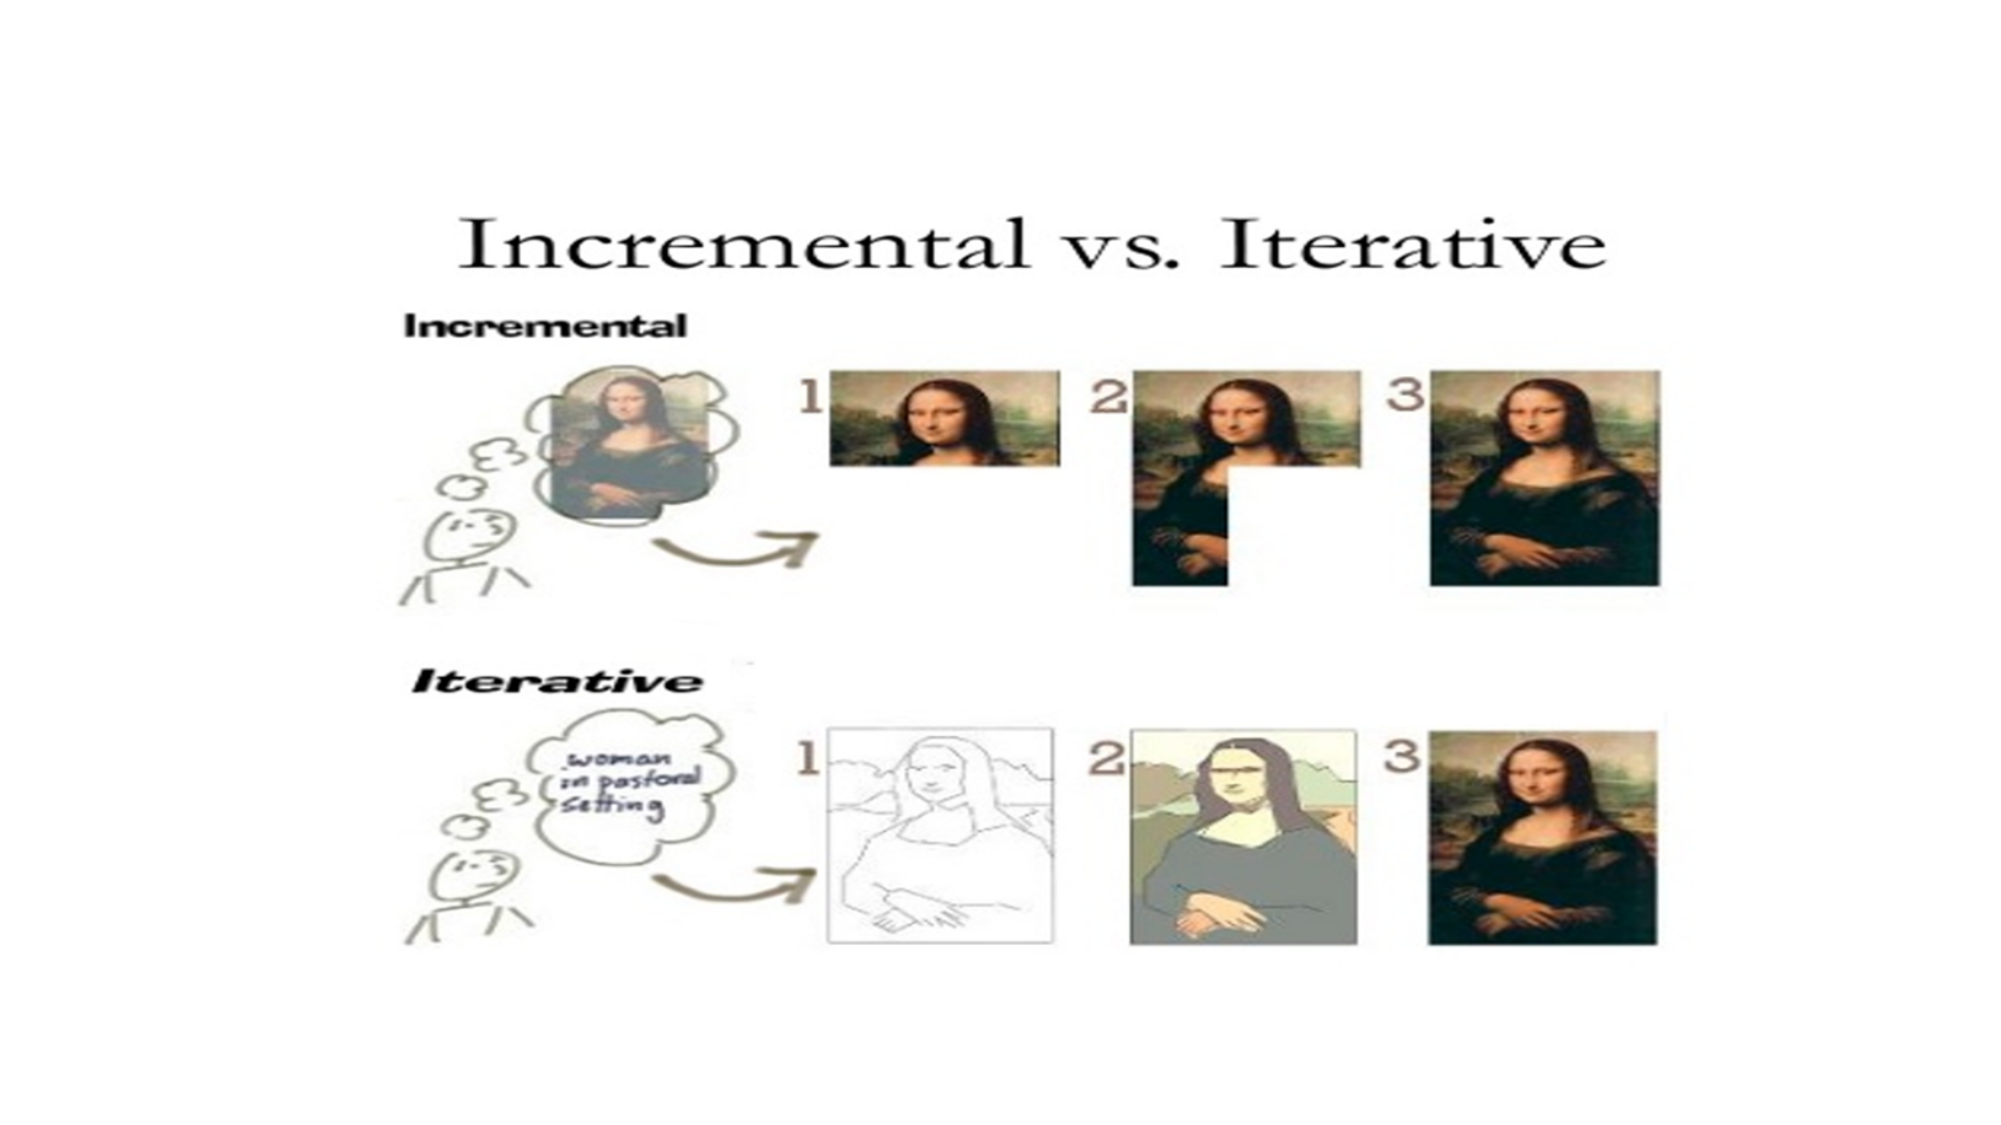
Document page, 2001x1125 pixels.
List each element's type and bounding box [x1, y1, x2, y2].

list [54, 128, 1896, 1004]
